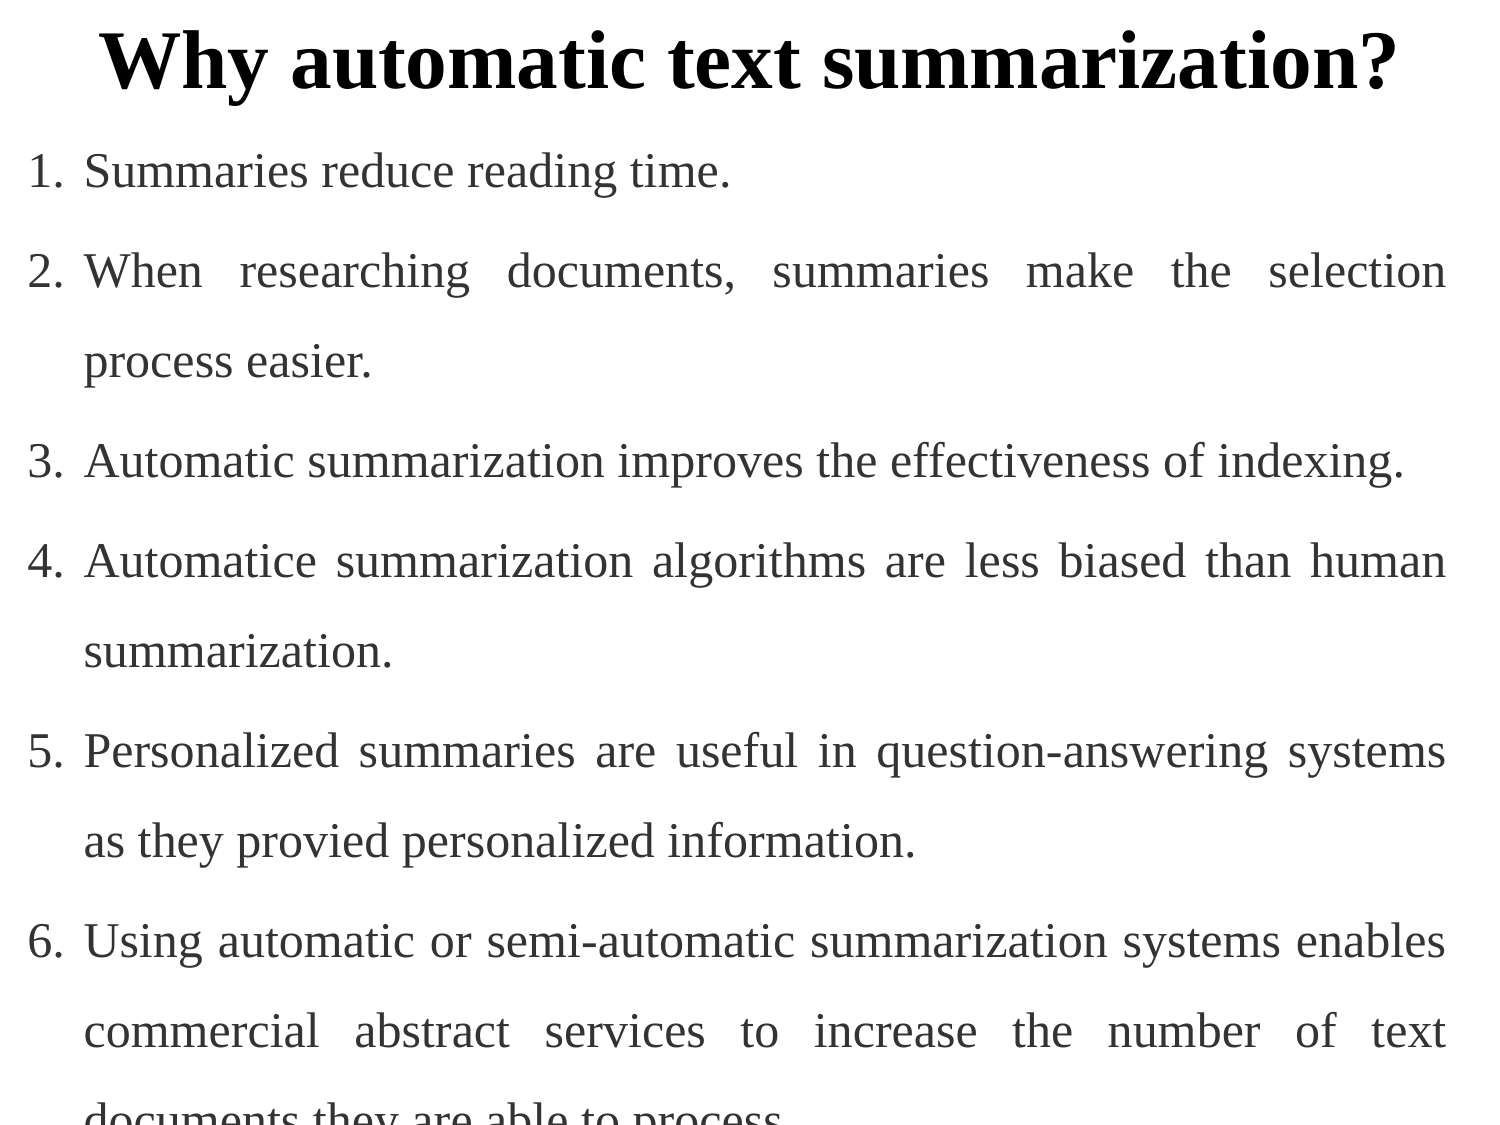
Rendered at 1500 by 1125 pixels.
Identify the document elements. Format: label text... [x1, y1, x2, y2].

list Summaries reduce reading time. When researching documents, summaries make the selection process easier. Automatic summarization improves the effectiveness of indexing. Automatice summarization algorithms are less biased than human summarization. Personalized summaries are useful in question-answering systems as they provied personalized information. Using automatic or semi-automatic summarization systems enables commercial abstract services to increase the number of text documents they are able to process. [12, 99, 1463, 1104]
title Why automatic text summarization? [74, 8, 1426, 99]
